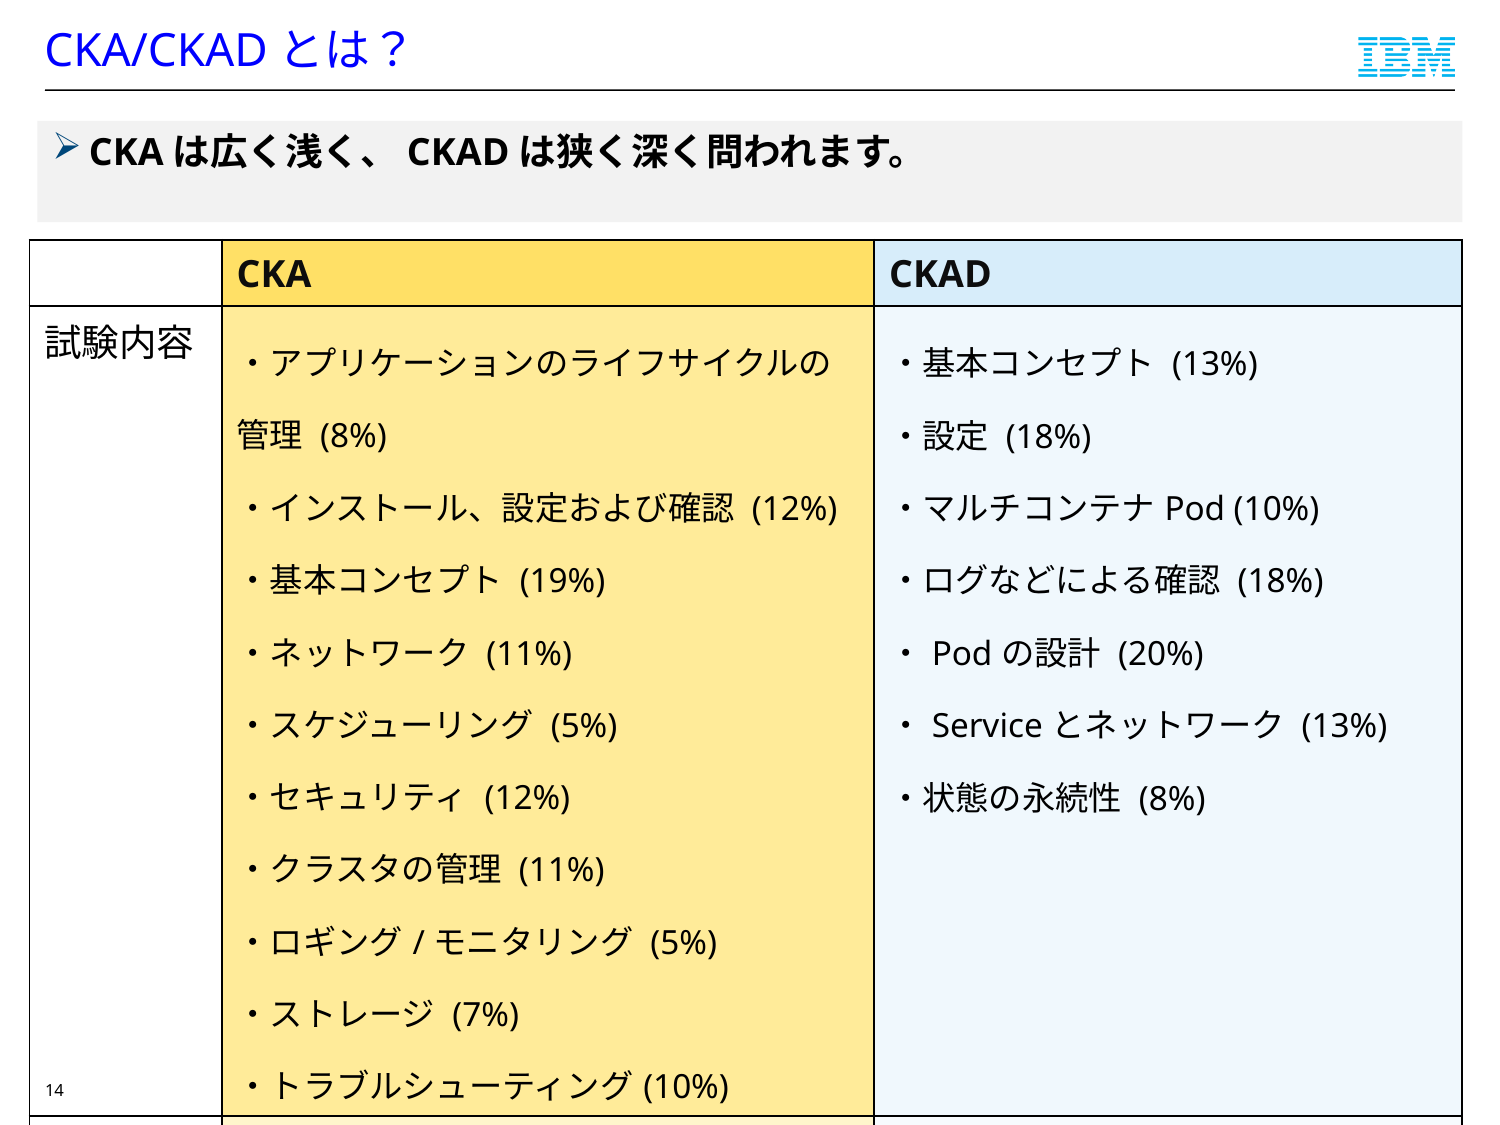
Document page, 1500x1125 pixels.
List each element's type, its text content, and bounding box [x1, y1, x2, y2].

text_box CKAは広く浅く、CKADは狭く深く問われます。 [37, 120, 1463, 223]
table_cell 試験内容 [30, 307, 221, 1115]
table_header [30, 241, 221, 305]
title CKA/CKADとは？ [29, 19, 1359, 83]
picture [1359, 37, 1455, 77]
table_cell ・基本コンセプト (13%) ・設定 (18%) ・マルチコンテナPod (10%) ・ログなどによる確認 (18%) ・Podの設計 (20%) ・Serviceとネットワーク (13%) ・状態の永続性 (8%) [875, 307, 1461, 1115]
table_header CKA [223, 241, 873, 305]
table_cell 2時間 [875, 1117, 1461, 1125]
table_header CKAD [875, 241, 1461, 305]
table_cell ・アプリケーションのライフサイクルの管理 (8%) ・インストール、設定および確認 (12%) ・基本コンセプト (19%) ・ネットワーク (11%) ・スケジューリング (5%) ・セキュリティ (12%) ・クラスタの管理 (11%) ・ロギング/モニタリング (5%) ・ストレージ (7%) ・トラブルシューティング(10%) [223, 307, 873, 1115]
table_cell 3時間 [223, 1117, 873, 1125]
table_cell 試験時間 [30, 1117, 221, 1125]
